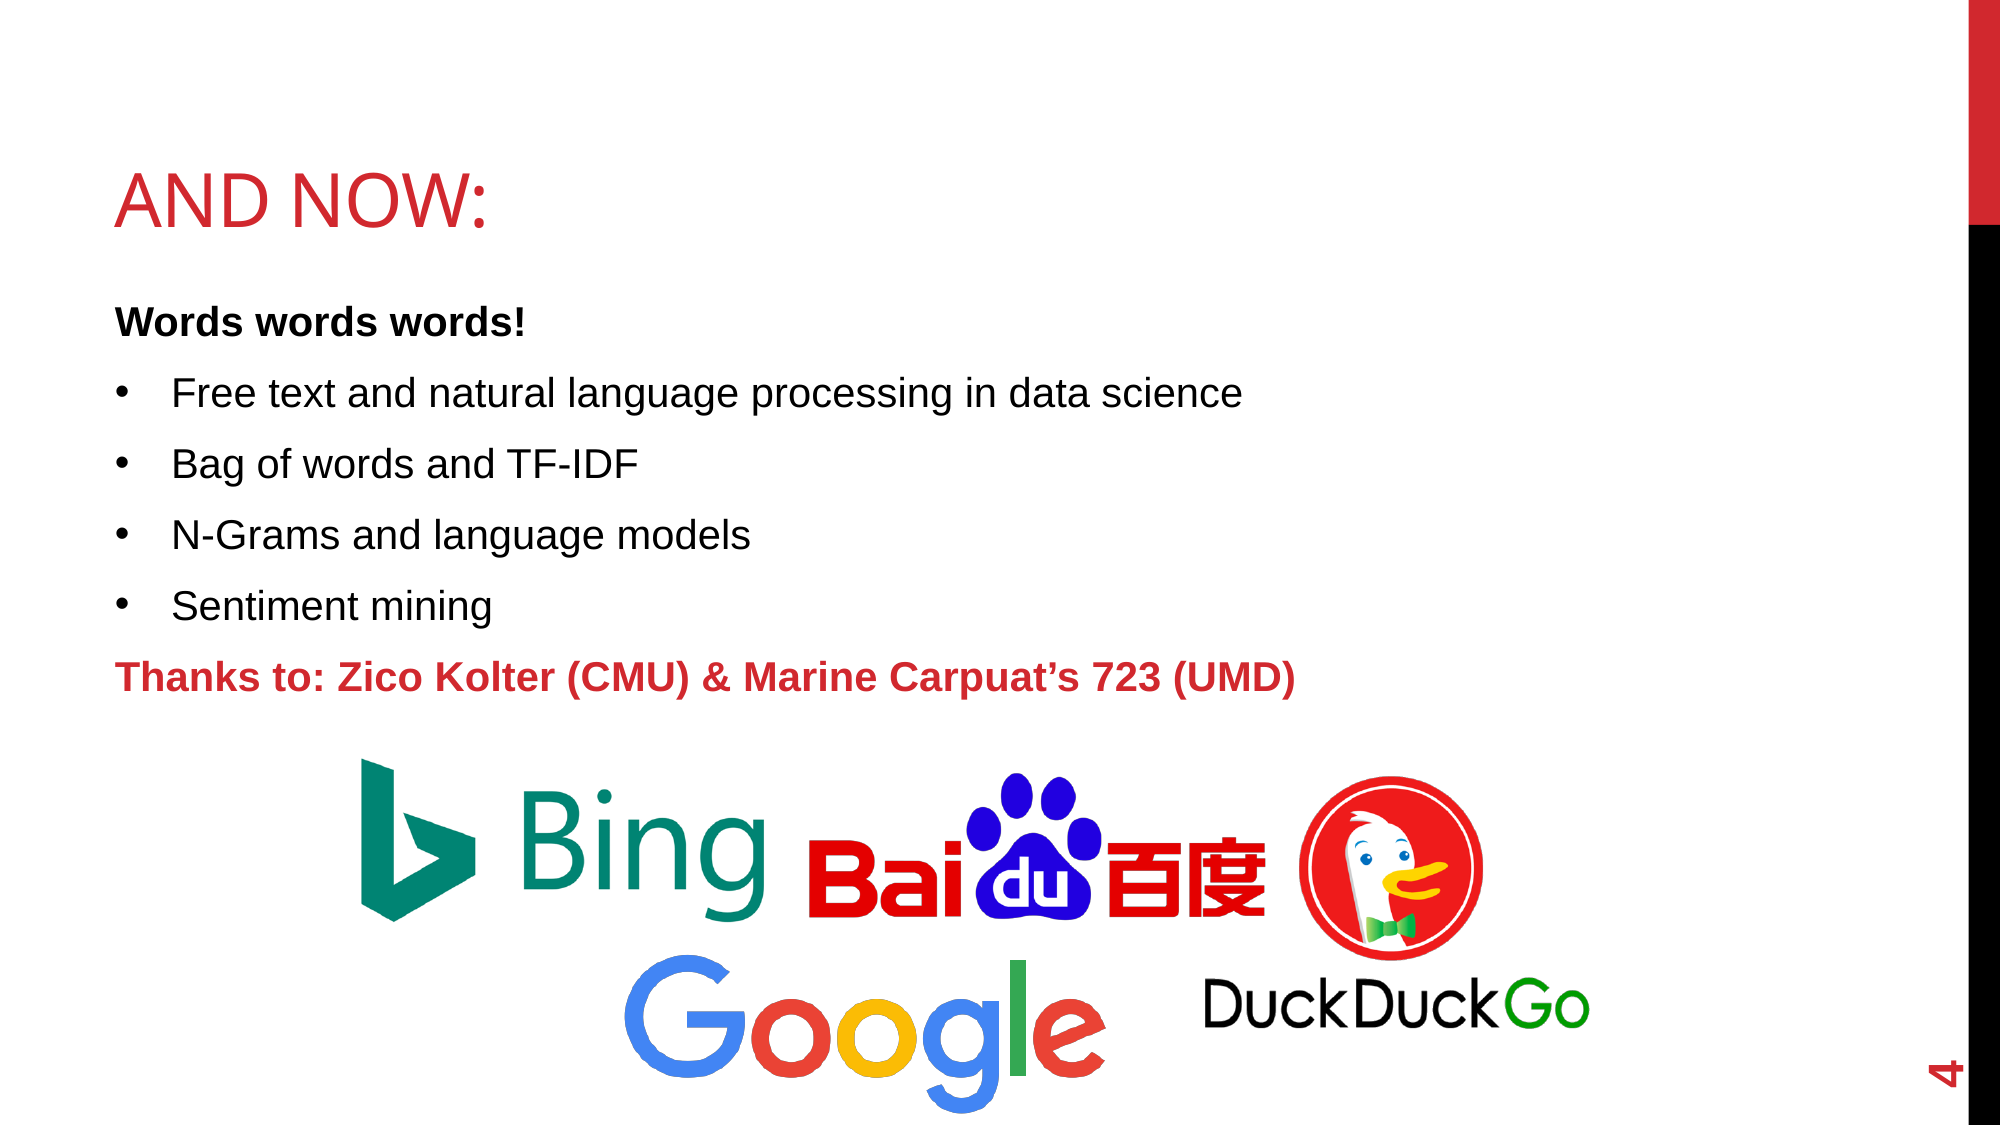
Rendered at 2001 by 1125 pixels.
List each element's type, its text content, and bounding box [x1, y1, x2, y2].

title And now: [99, 25, 1367, 250]
slide_number 4 [1903, 887, 1984, 1104]
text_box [358, 754, 1591, 1119]
list Words words words! Free text and natural language processing in data science Bag of words and TF-IDF N-Grams and language models Sentiment mining Thanks to: Zico Kolter (CMU) & Marine Carpuat’s 723 (UMD) [99, 287, 1767, 1005]
